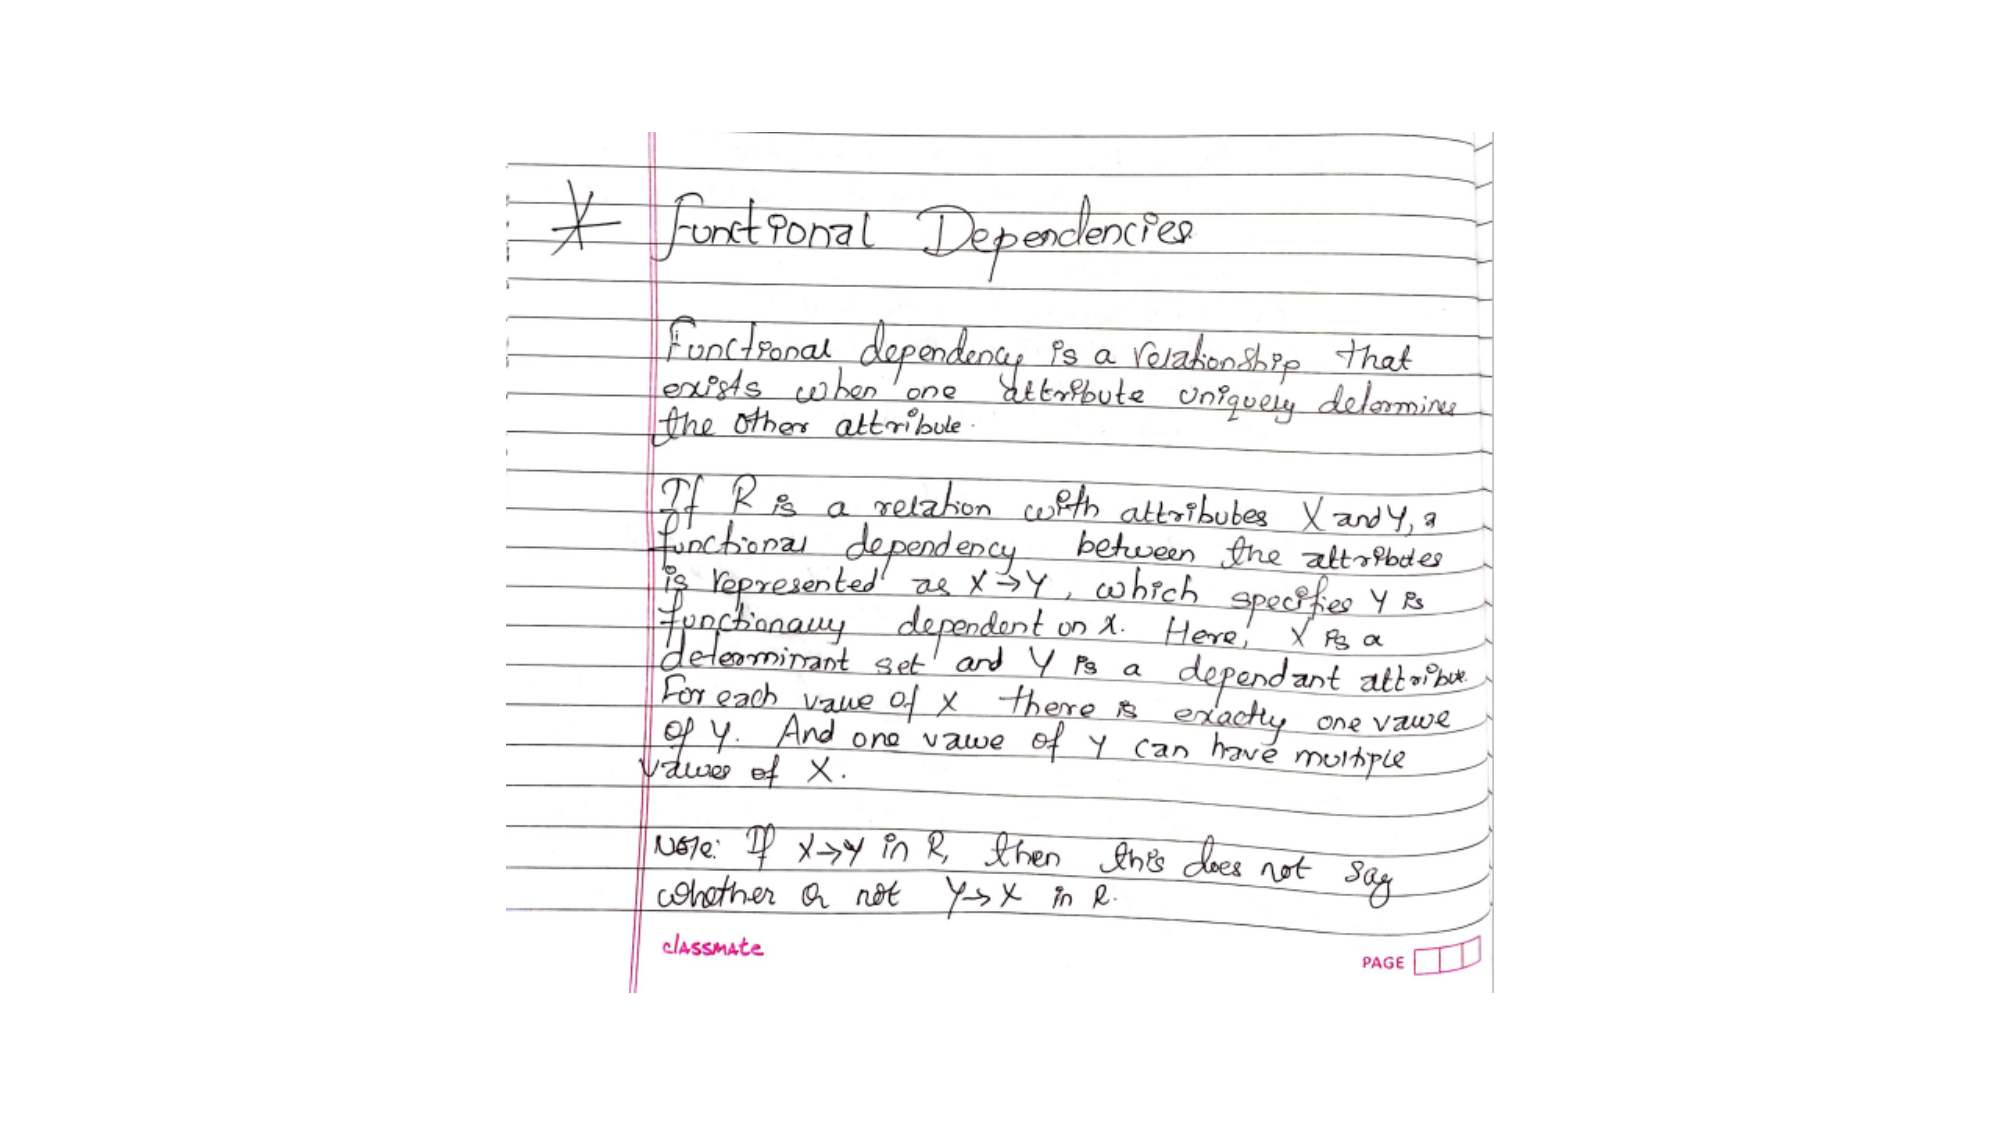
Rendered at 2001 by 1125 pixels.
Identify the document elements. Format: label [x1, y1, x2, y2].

picture [506, 132, 1494, 993]
